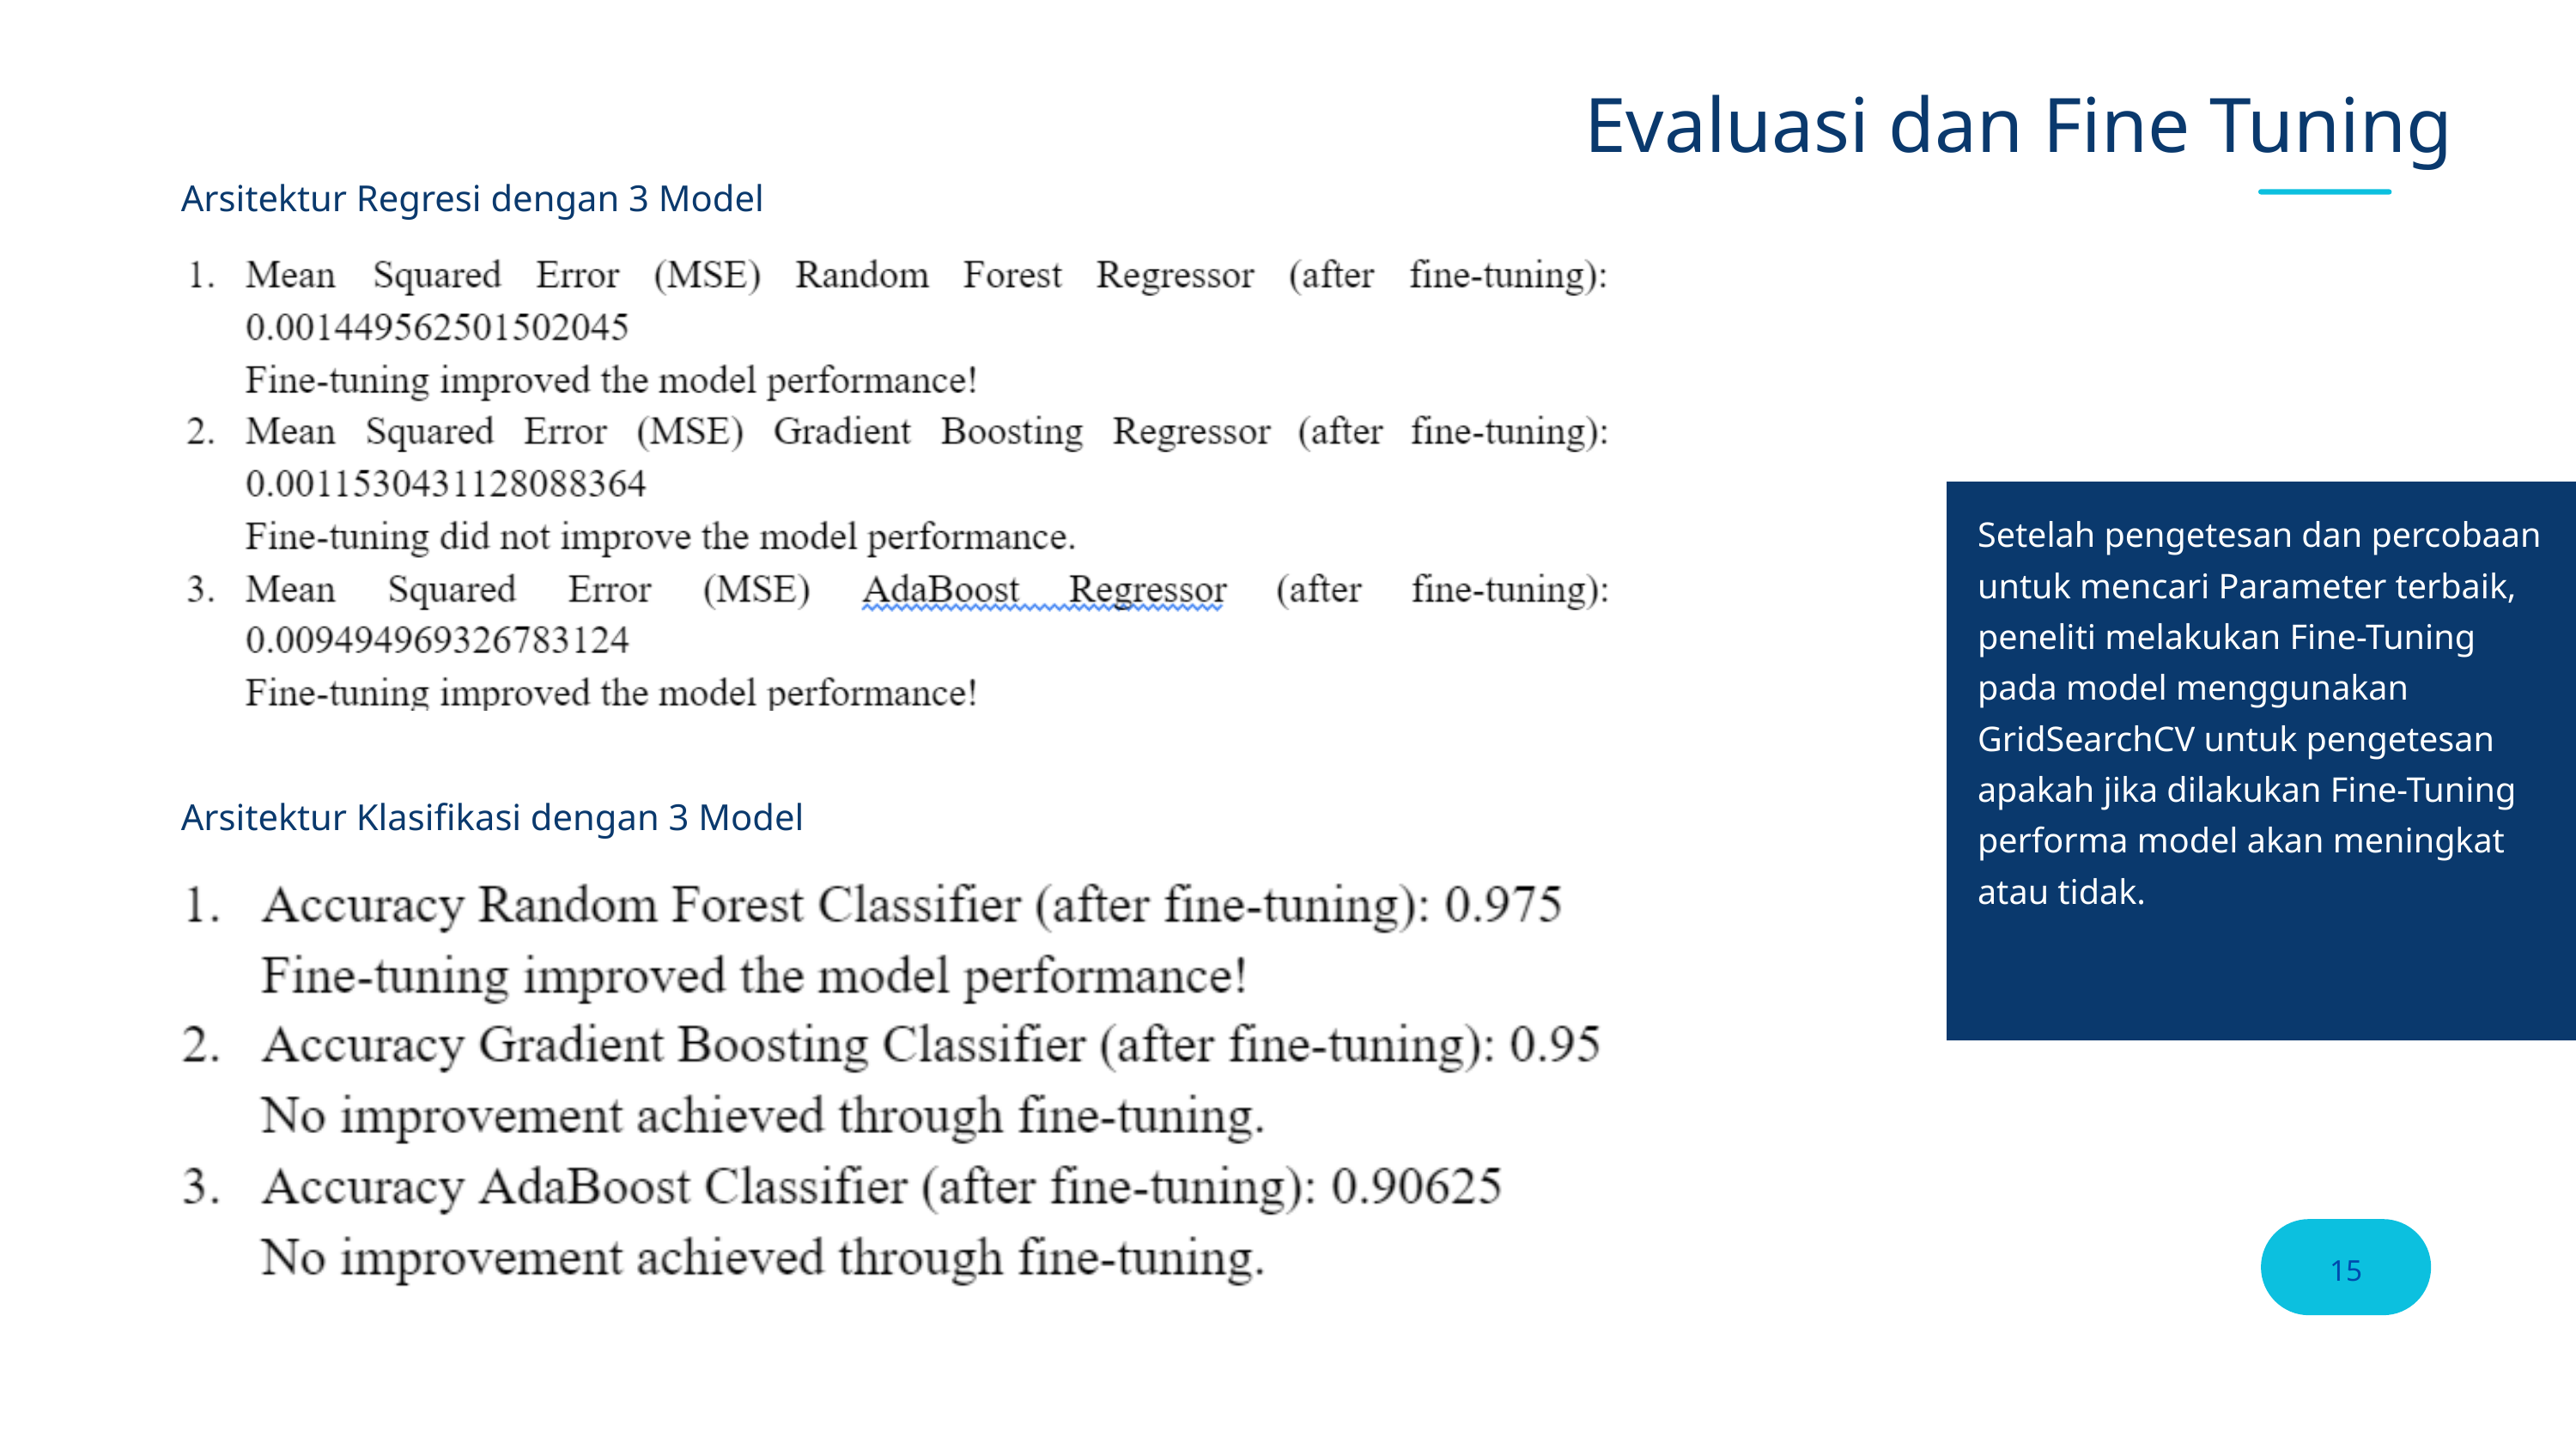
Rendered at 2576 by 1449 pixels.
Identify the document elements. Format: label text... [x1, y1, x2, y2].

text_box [1946, 481, 2576, 1041]
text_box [2260, 1218, 2432, 1316]
text_box Arsitektur Regresi dengan 3 Model [180, 165, 1052, 219]
text_box Evaluasi dan Fine Tuning [1125, 85, 2452, 168]
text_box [180, 252, 1621, 711]
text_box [180, 871, 1621, 1304]
text_box Arsitektur Klasifikasi dengan 3 Model [180, 784, 1388, 839]
